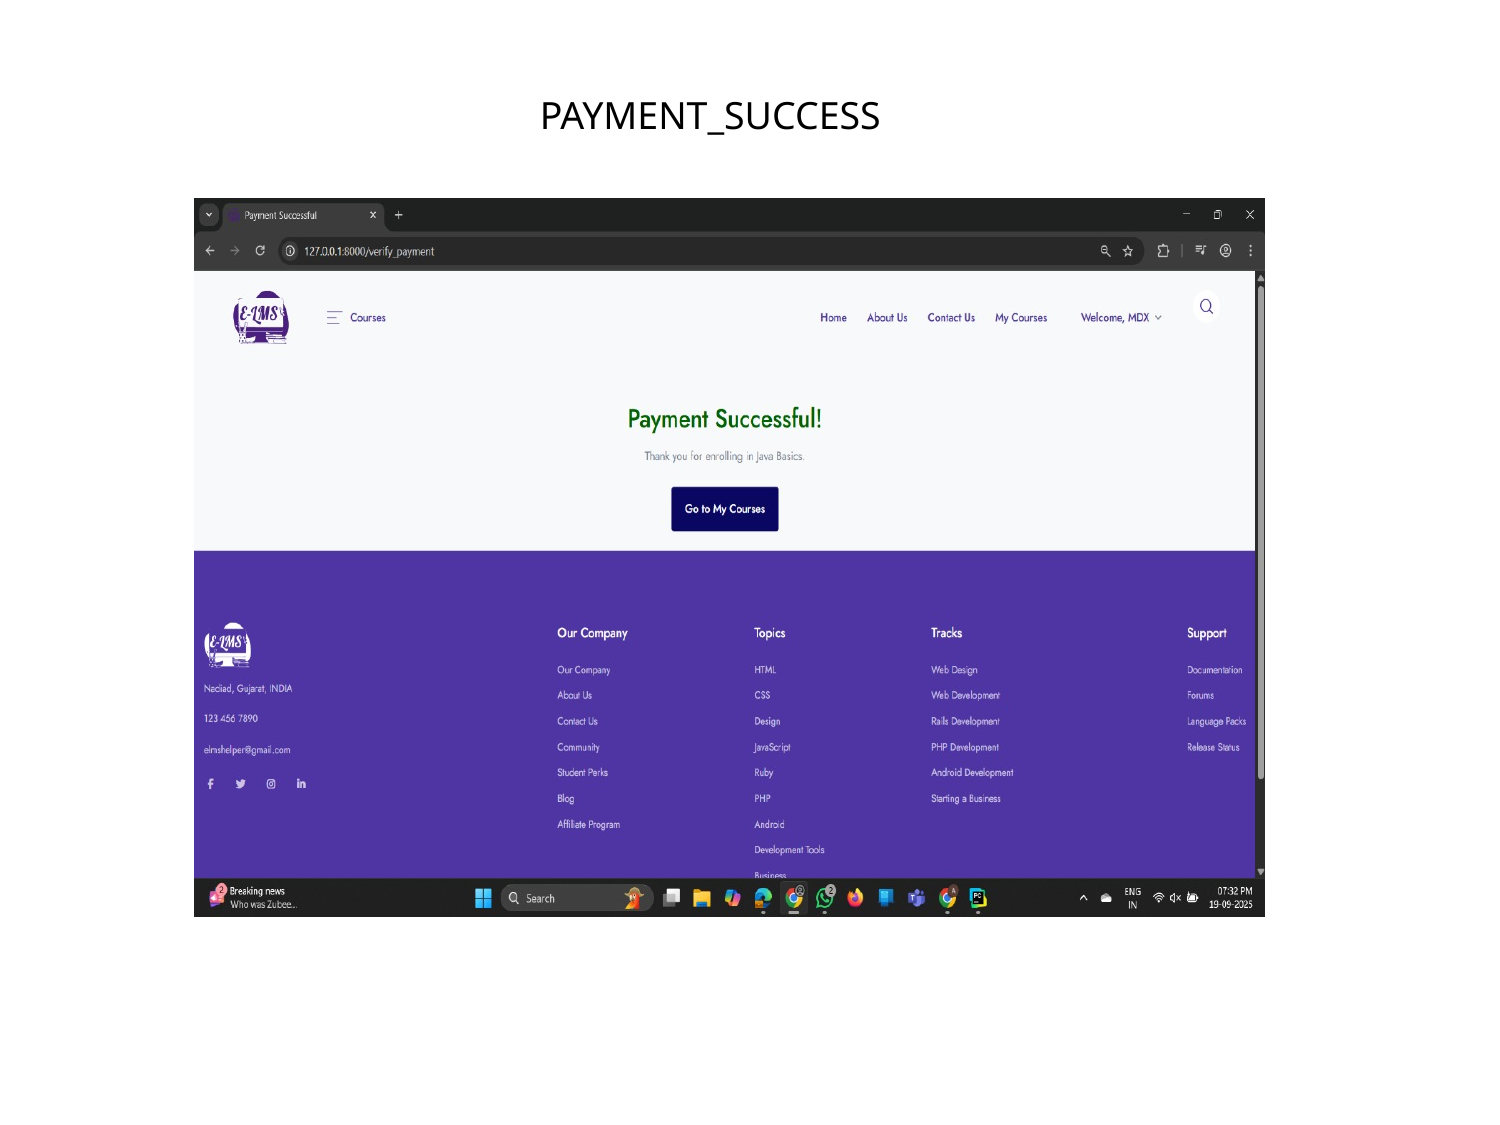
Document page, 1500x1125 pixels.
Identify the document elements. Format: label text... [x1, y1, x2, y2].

text_box PAYMENT_SUCCESS [525, 84, 991, 145]
picture [194, 198, 1265, 917]
